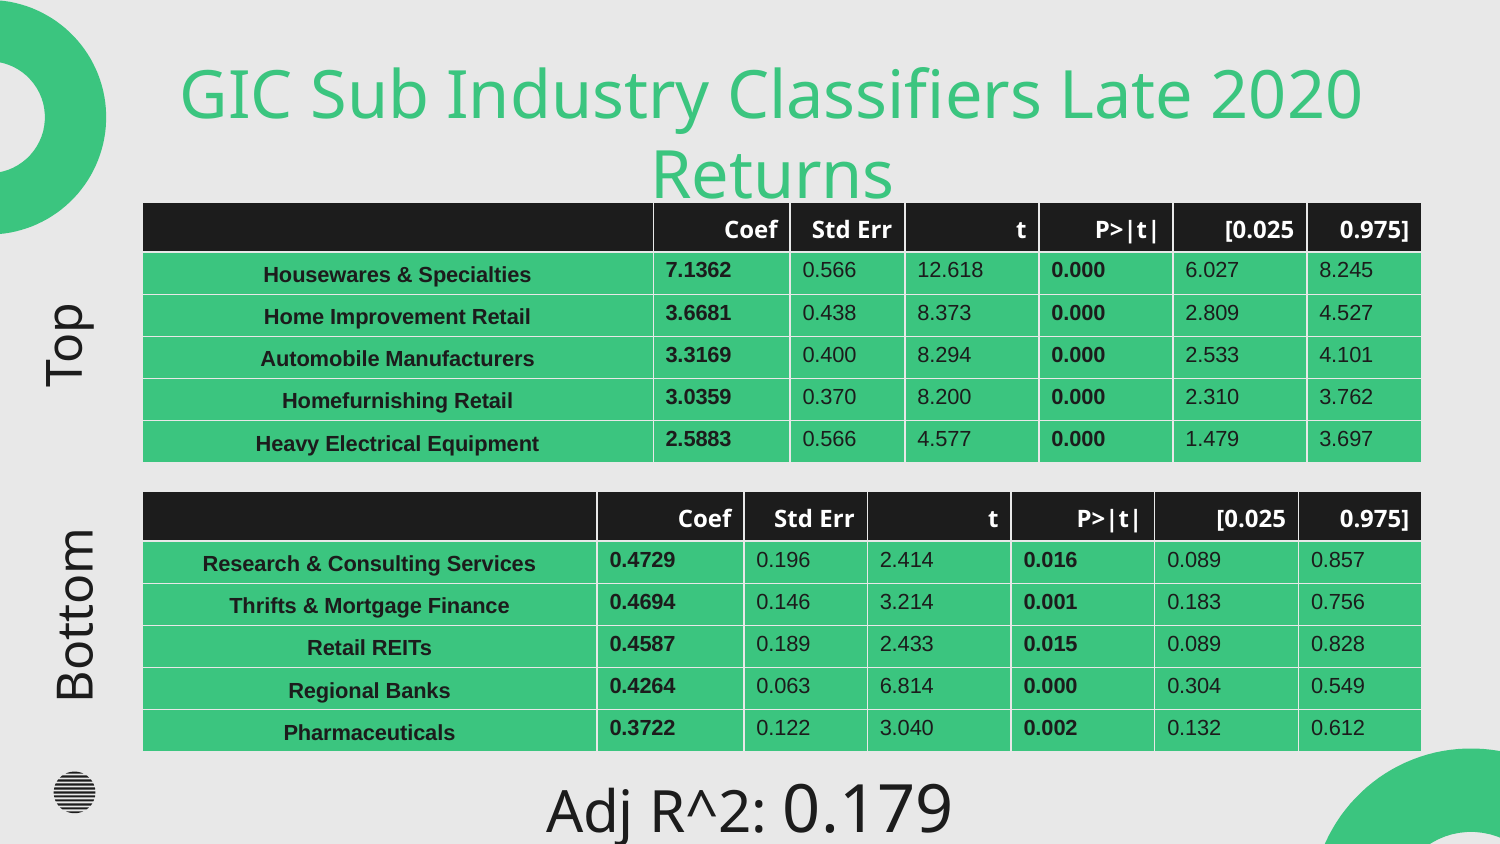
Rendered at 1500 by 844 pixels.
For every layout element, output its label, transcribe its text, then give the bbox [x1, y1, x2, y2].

table_cell Thrifts & Mortgage Finance [143, 584, 596, 625]
table_cell 2.5883 [654, 421, 789, 462]
table_cell 1.479 [1174, 421, 1306, 462]
table_cell 0.000 [1040, 253, 1172, 294]
table_cell 0.370 [791, 379, 904, 420]
table_cell 8.200 [906, 379, 1038, 420]
table_cell Regional Banks [143, 668, 596, 709]
table_cell 0.089 [1155, 626, 1298, 667]
table_cell 0.196 [745, 542, 867, 583]
table_header Std Err [791, 203, 904, 251]
table_cell Housewares & Specialties [143, 253, 653, 294]
table_cell 3.3169 [654, 337, 789, 378]
table_header t [868, 492, 1010, 540]
table_header P>|t| [1040, 203, 1172, 251]
table_cell 0.016 [1012, 542, 1154, 583]
table_cell 3.697 [1308, 421, 1421, 462]
table_cell 0.612 [1299, 710, 1421, 751]
table_cell 3.762 [1308, 379, 1421, 420]
table_cell 0.000 [1040, 379, 1172, 420]
table_cell 0.146 [745, 584, 867, 625]
table_cell 0.857 [1299, 542, 1421, 583]
table_cell 3.6681 [654, 295, 789, 336]
table_cell 0.000 [1040, 421, 1172, 462]
table_cell 0.000 [1012, 668, 1154, 709]
table_cell 0.566 [791, 421, 904, 462]
table_cell 0.566 [791, 253, 904, 294]
table_cell 3.0359 [654, 379, 789, 420]
table_cell 2.414 [868, 542, 1010, 583]
table_cell Homefurnishing Retail [143, 379, 653, 420]
table_cell 7.1362 [654, 253, 789, 294]
table_cell 0.4694 [598, 584, 743, 625]
title Top [16, 238, 111, 453]
title GIC Sub Industry Classifiers Late 2020 Returns [110, 36, 1435, 131]
table_cell 8.373 [906, 295, 1038, 336]
table_cell 12.618 [906, 253, 1038, 294]
table_cell 0.400 [791, 337, 904, 378]
table_cell Research & Consulting Services [143, 542, 596, 583]
table_cell 0.3722 [598, 710, 743, 751]
table_cell 0.132 [1155, 710, 1298, 751]
table_cell 0.4729 [598, 542, 743, 583]
table_cell Home Improvement Retail [143, 295, 653, 336]
table_header [0.025 [1155, 492, 1298, 540]
table_cell 0.304 [1155, 668, 1298, 709]
table_cell 0.000 [1040, 337, 1172, 378]
table_header Coef [654, 203, 789, 251]
table_cell 6.814 [868, 668, 1010, 709]
table_header [143, 492, 596, 540]
table_header P>|t| [1012, 492, 1154, 540]
table_cell 0.001 [1012, 584, 1154, 625]
table_header 0.975] [1299, 492, 1421, 540]
table_cell 2.809 [1174, 295, 1306, 336]
table_cell 0.4264 [598, 668, 743, 709]
table_header Std Err [745, 492, 867, 540]
table_cell 0.828 [1299, 626, 1421, 667]
table_cell 2.433 [868, 626, 1010, 667]
table_cell 0.063 [745, 668, 867, 709]
table_cell Retail REITs [143, 626, 596, 667]
table_cell 0.122 [745, 710, 867, 751]
table_header [143, 203, 653, 251]
table_cell 0.549 [1299, 668, 1421, 709]
table_cell 0.183 [1155, 584, 1298, 625]
table_header 0.975] [1308, 203, 1421, 251]
table_cell Heavy Electrical Equipment [143, 421, 653, 462]
table_cell 4.101 [1308, 337, 1421, 378]
table_header [0.025 [1174, 203, 1306, 251]
table_header t [906, 203, 1038, 251]
table_cell 4.527 [1308, 295, 1421, 336]
table_header Coef [598, 492, 743, 540]
table_cell 0.4587 [598, 626, 743, 667]
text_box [53, 771, 96, 814]
table_cell 0.089 [1155, 542, 1298, 583]
table_cell 8.245 [1308, 253, 1421, 294]
table_cell Automobile Manufacturers [143, 337, 653, 378]
table_cell 4.577 [906, 421, 1038, 462]
table_cell 0.015 [1012, 626, 1154, 667]
table_cell 0.002 [1012, 710, 1154, 751]
table_cell 0.000 [1040, 295, 1172, 336]
table_cell 0.438 [791, 295, 904, 336]
table_cell 0.756 [1299, 584, 1421, 625]
table_cell 2.533 [1174, 337, 1306, 378]
table_cell 3.214 [868, 584, 1010, 625]
table_cell 3.040 [868, 710, 1010, 751]
title Bottom [27, 508, 122, 723]
table_cell 8.294 [906, 337, 1038, 378]
table_cell 0.189 [745, 626, 867, 667]
table_cell Pharmaceuticals [143, 710, 596, 751]
table_cell 6.027 [1174, 253, 1306, 294]
title Adj R^2: 0.179 [418, 751, 1082, 844]
table_cell 2.310 [1174, 379, 1306, 420]
